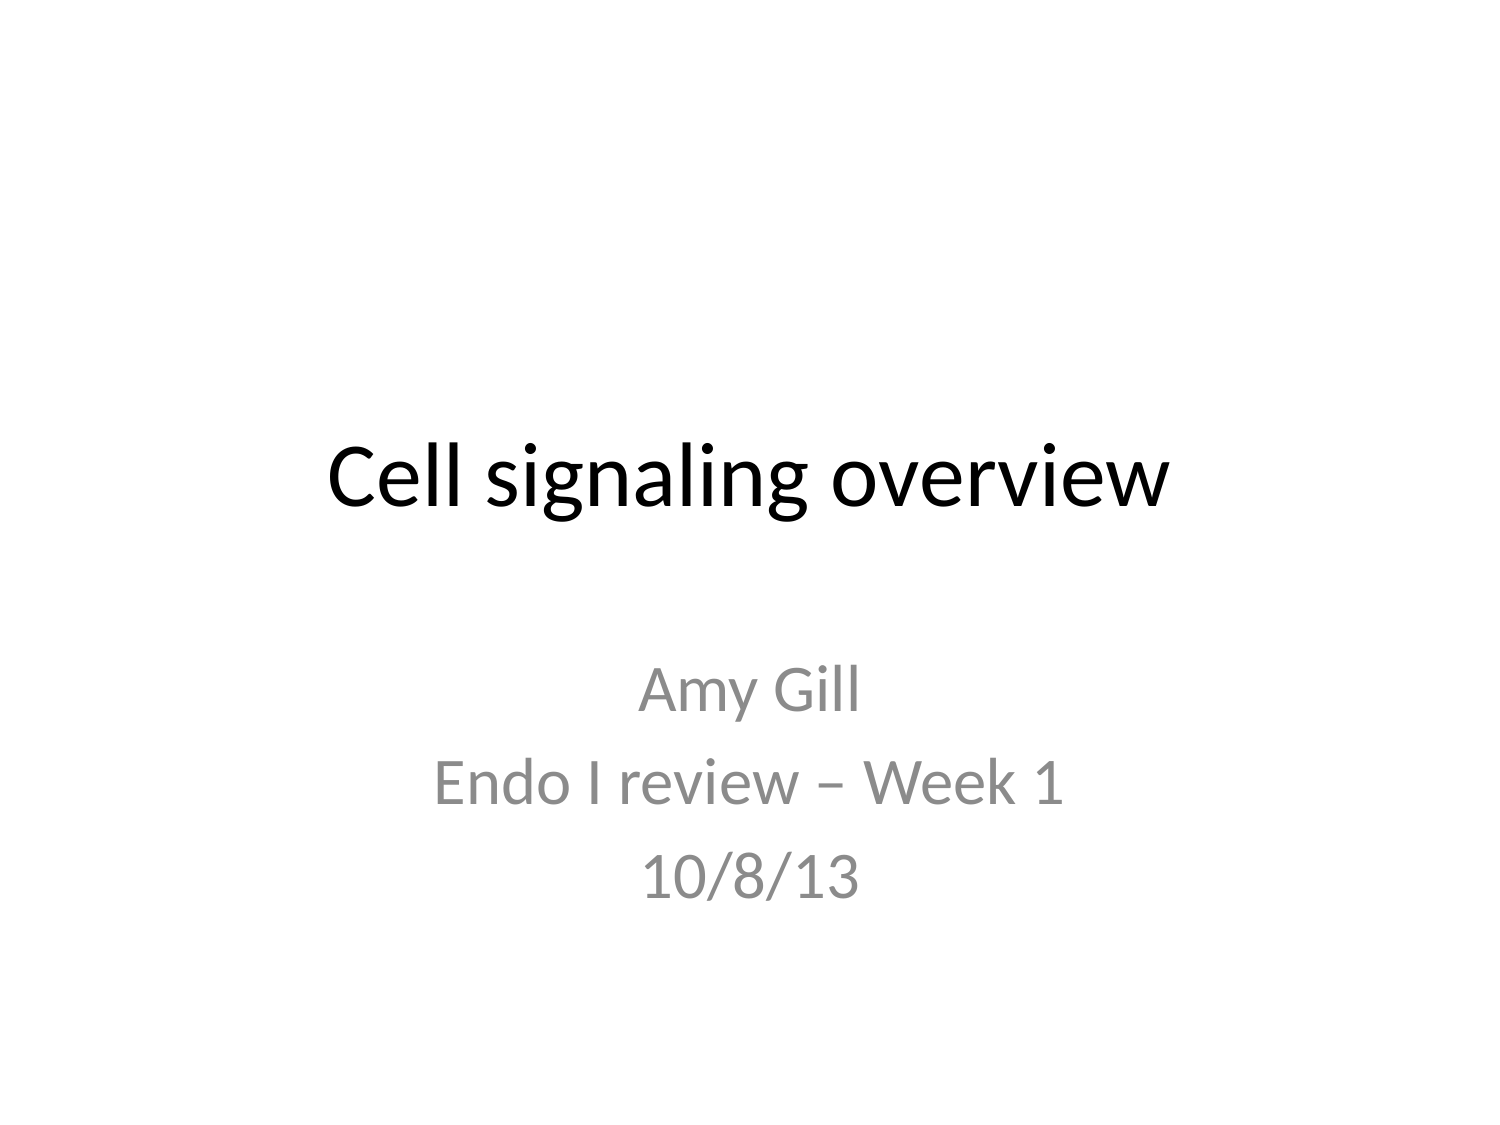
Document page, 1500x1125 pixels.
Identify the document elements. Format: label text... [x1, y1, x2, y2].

title Cell signaling overview [112, 349, 1388, 591]
subtitle Amy Gill Endo I review – Week 1 10/8/13 [225, 637, 1275, 925]
